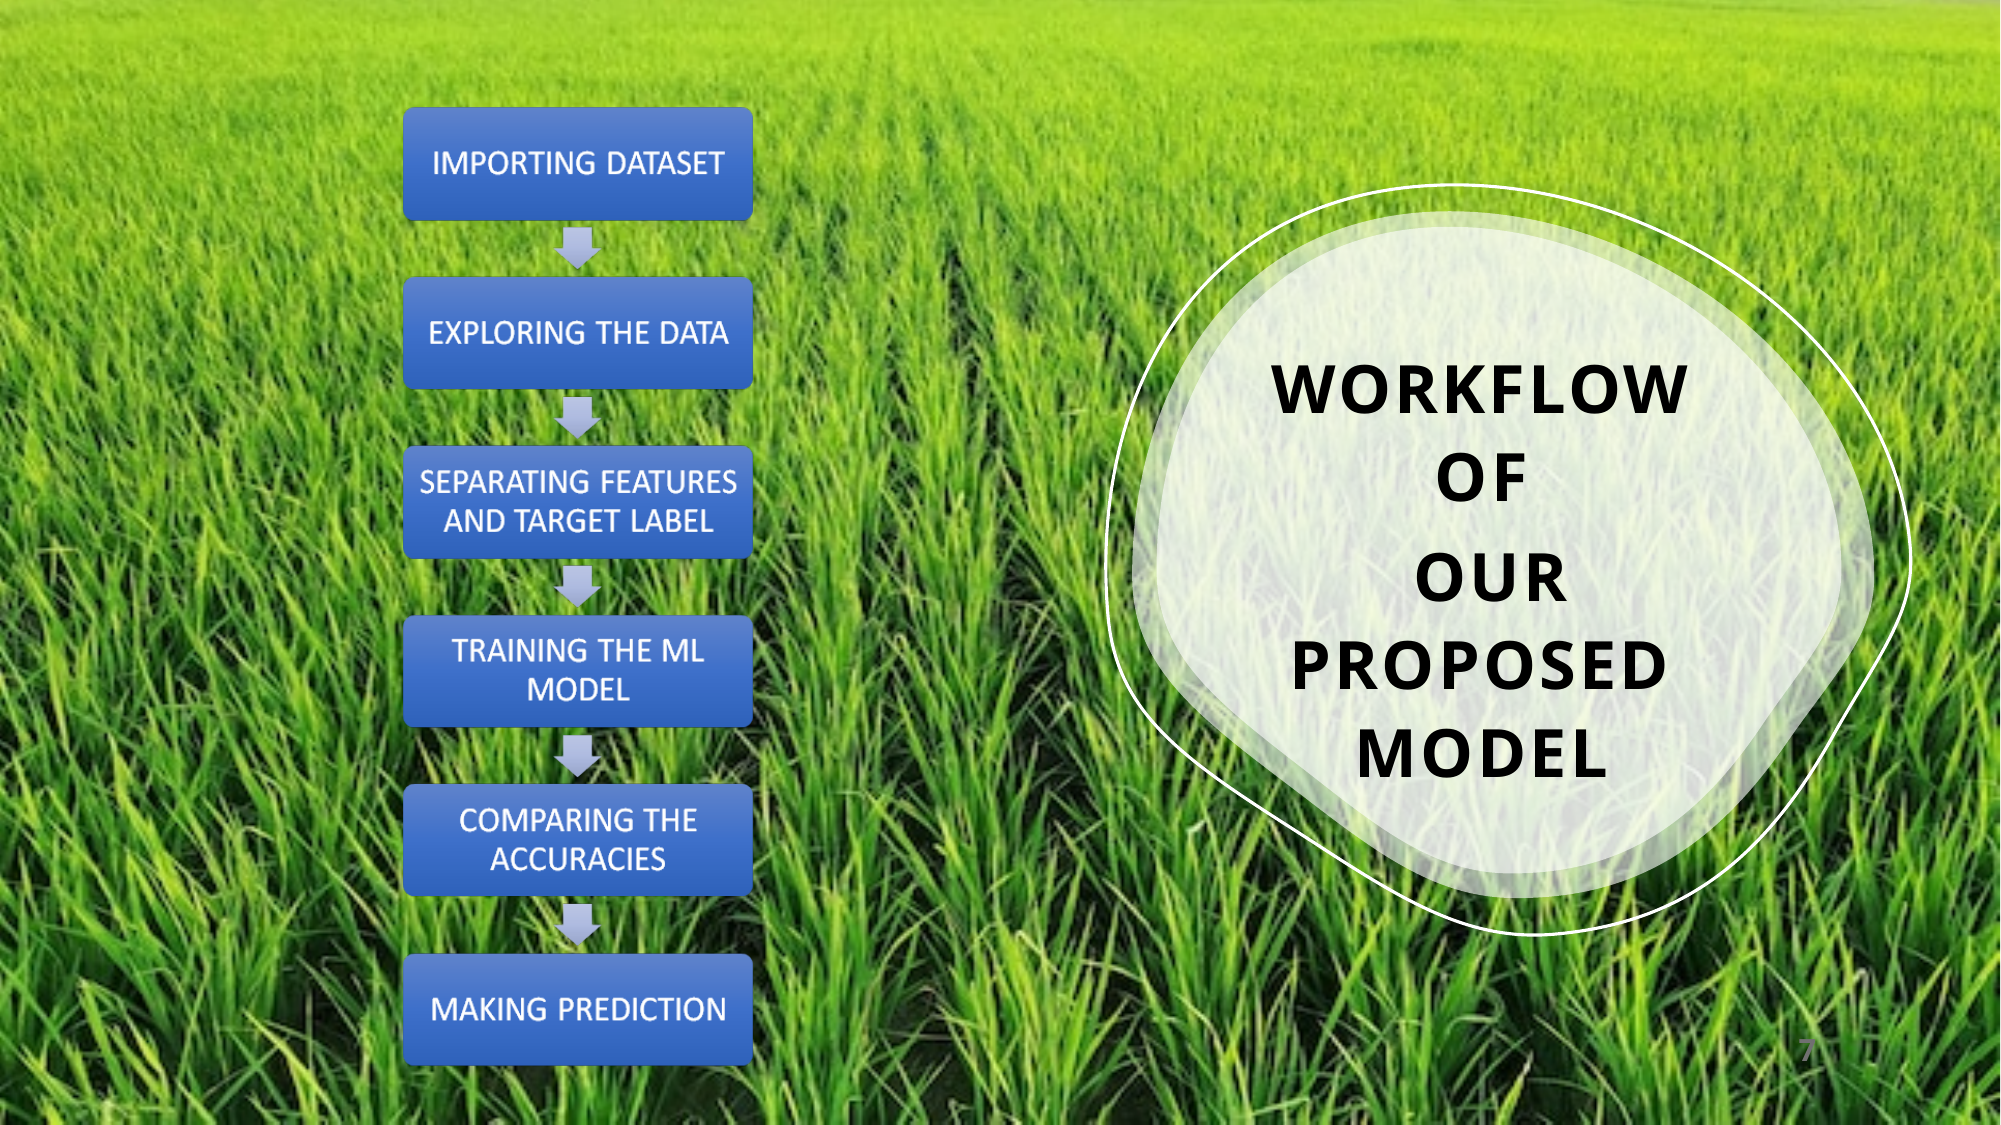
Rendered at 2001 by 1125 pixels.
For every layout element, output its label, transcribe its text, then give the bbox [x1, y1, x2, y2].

text_box [1104, 183, 1912, 937]
text_box WORKFLOW OF OUR PROPOSED MODEL [1216, 343, 1747, 806]
picture [224, 104, 932, 1068]
slide_number 7 [1780, 1012, 1976, 1088]
text_box [0, 0, 2000, 1125]
